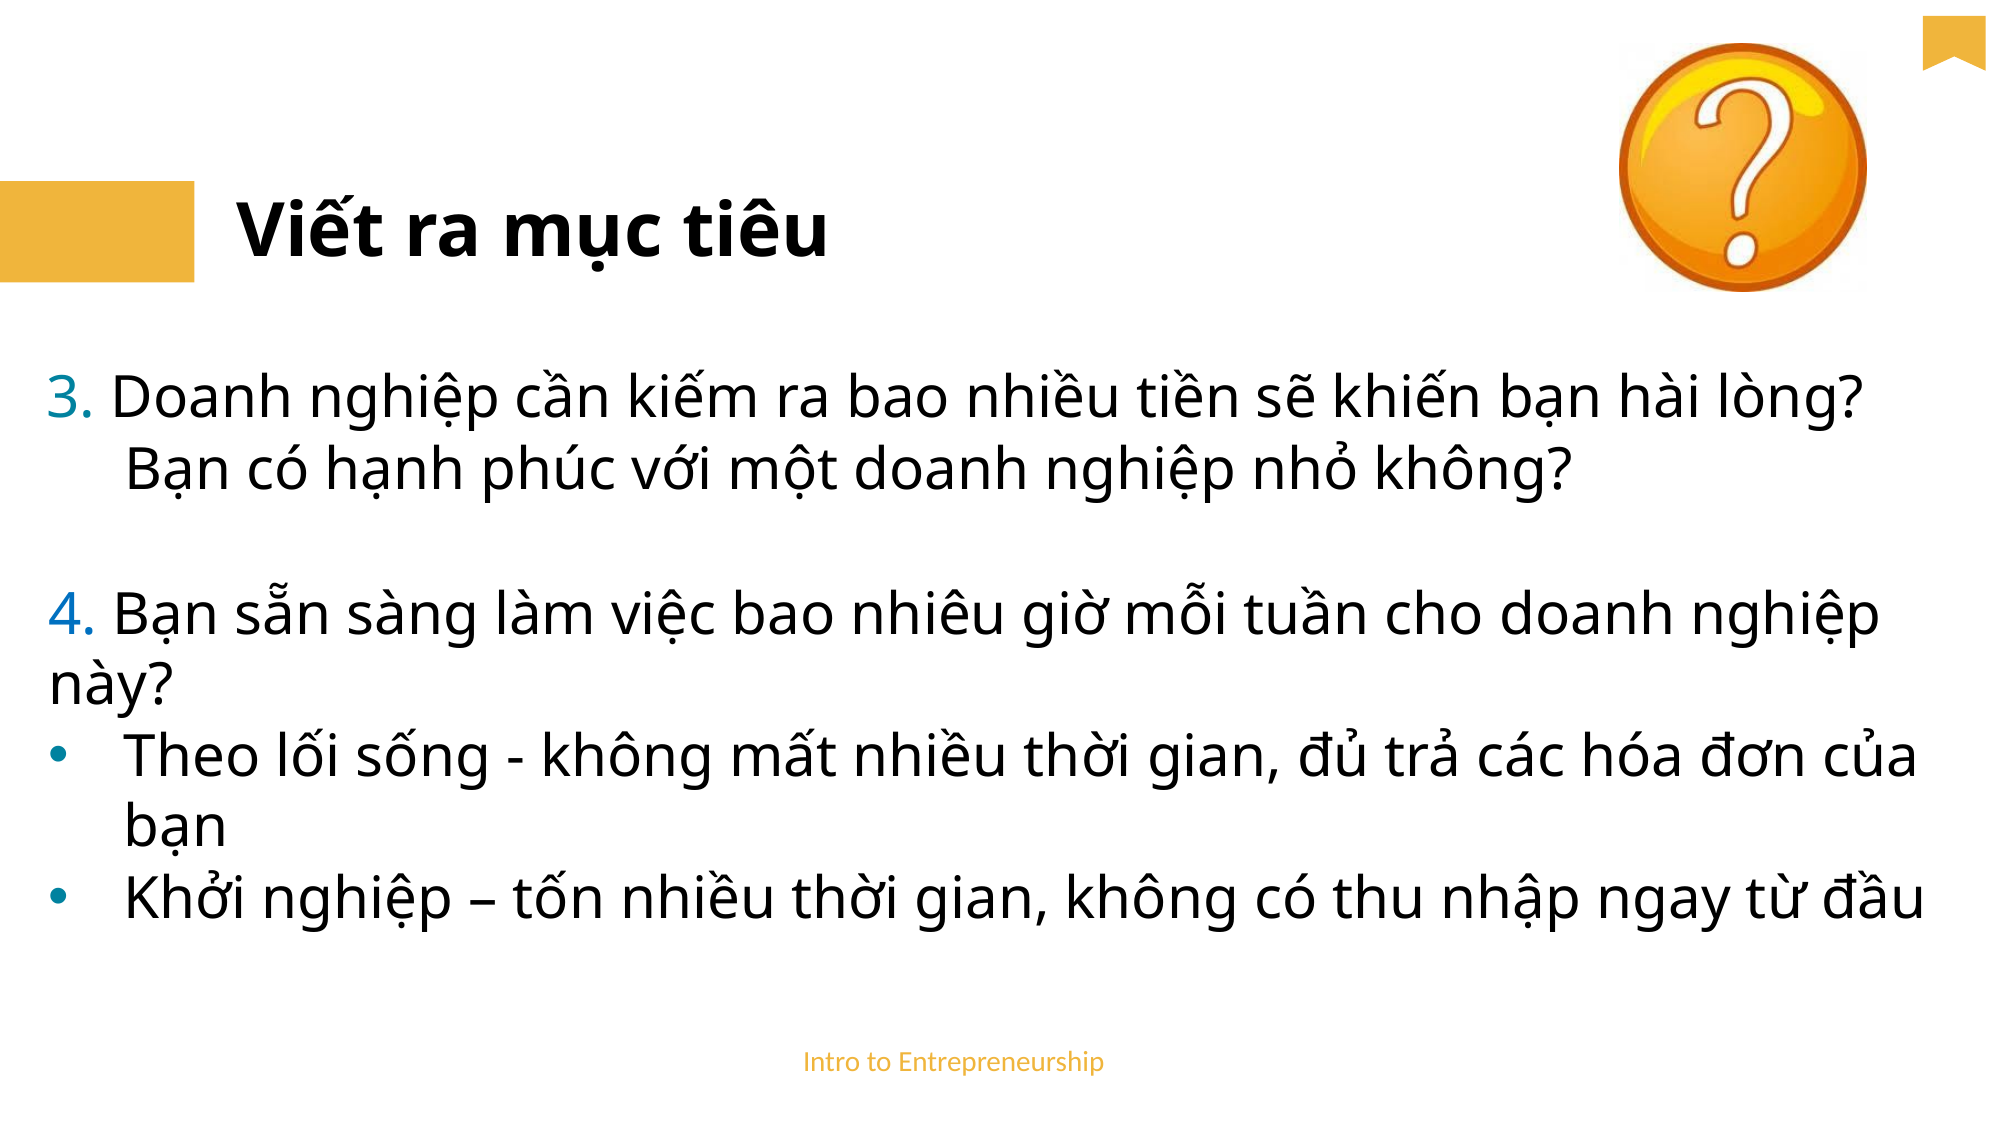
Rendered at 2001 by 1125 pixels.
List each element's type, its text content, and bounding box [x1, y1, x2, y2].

text_box [1922, 15, 1986, 71]
text_box Viết ra mục tiêu [234, 190, 1619, 273]
picture [1619, 43, 1867, 292]
text_box Doanh nghiệp cần kiếm ra bao nhiều tiền sẽ khiến bạn hài lòng? Bạn có hạnh phúc với một doanh nghiệp nhỏ không? 4. Bạn sẵn sàng làm việc bao nhiêu giờ mỗi tuần cho doanh nghiệp này? Theo lối sống - không mất nhiều thời gian, đủ trả các hóa đơn của bạn Khởi nghiệp – tốn nhiều thời gian, không có thu nhập ngay từ đầu [46, 357, 1986, 931]
text_box [0, 181, 195, 283]
text_box Intro to Entrepreneurship [788, 1034, 1789, 1085]
